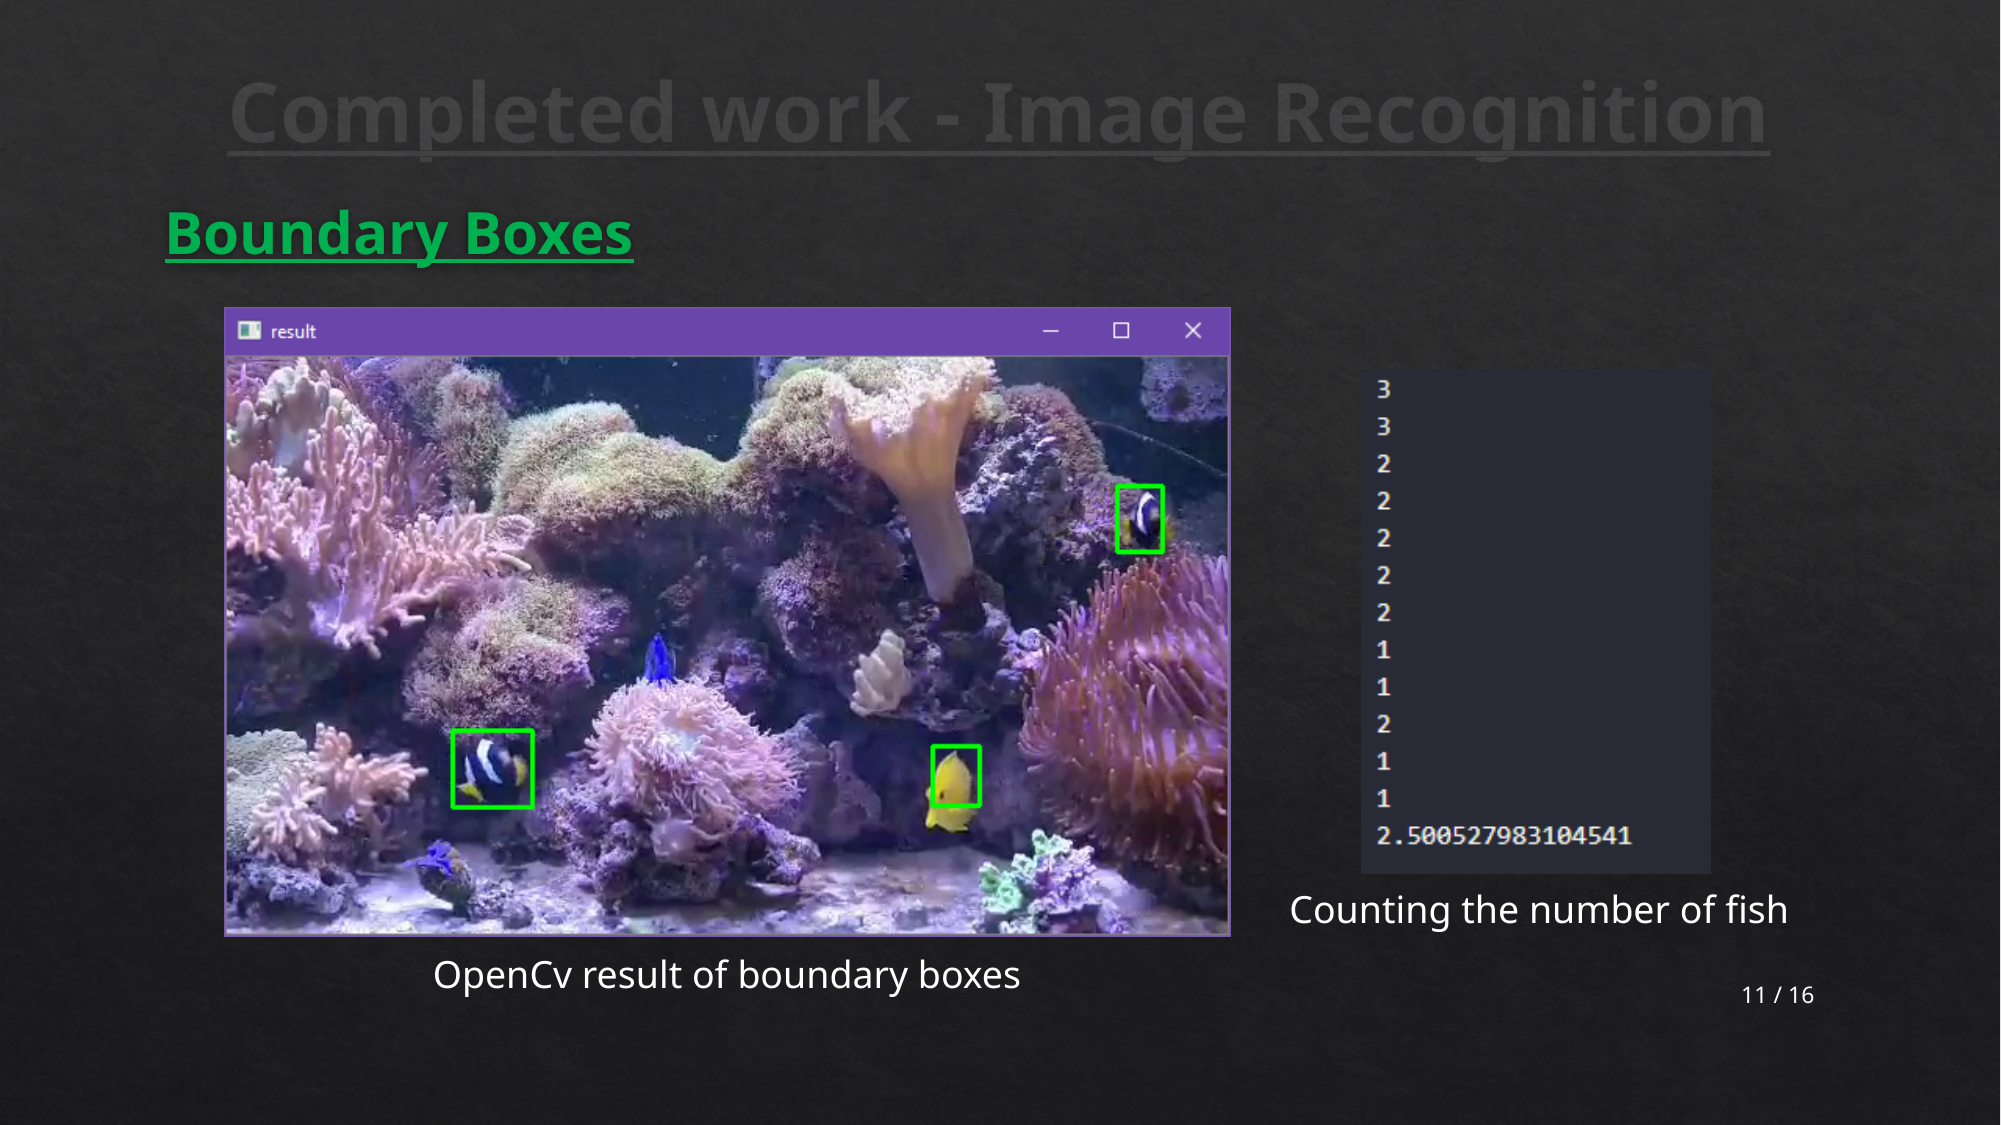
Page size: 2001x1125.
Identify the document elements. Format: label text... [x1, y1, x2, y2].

text_box Counting the number of fish [1237, 878, 2000, 938]
text_box OpenCv result of boundary boxes [144, 943, 1311, 1004]
picture [223, 307, 1231, 937]
list Boundary Boxes [149, 188, 1849, 855]
picture [1360, 369, 1712, 875]
title Completed work - Image Recognition [149, 29, 1849, 185]
